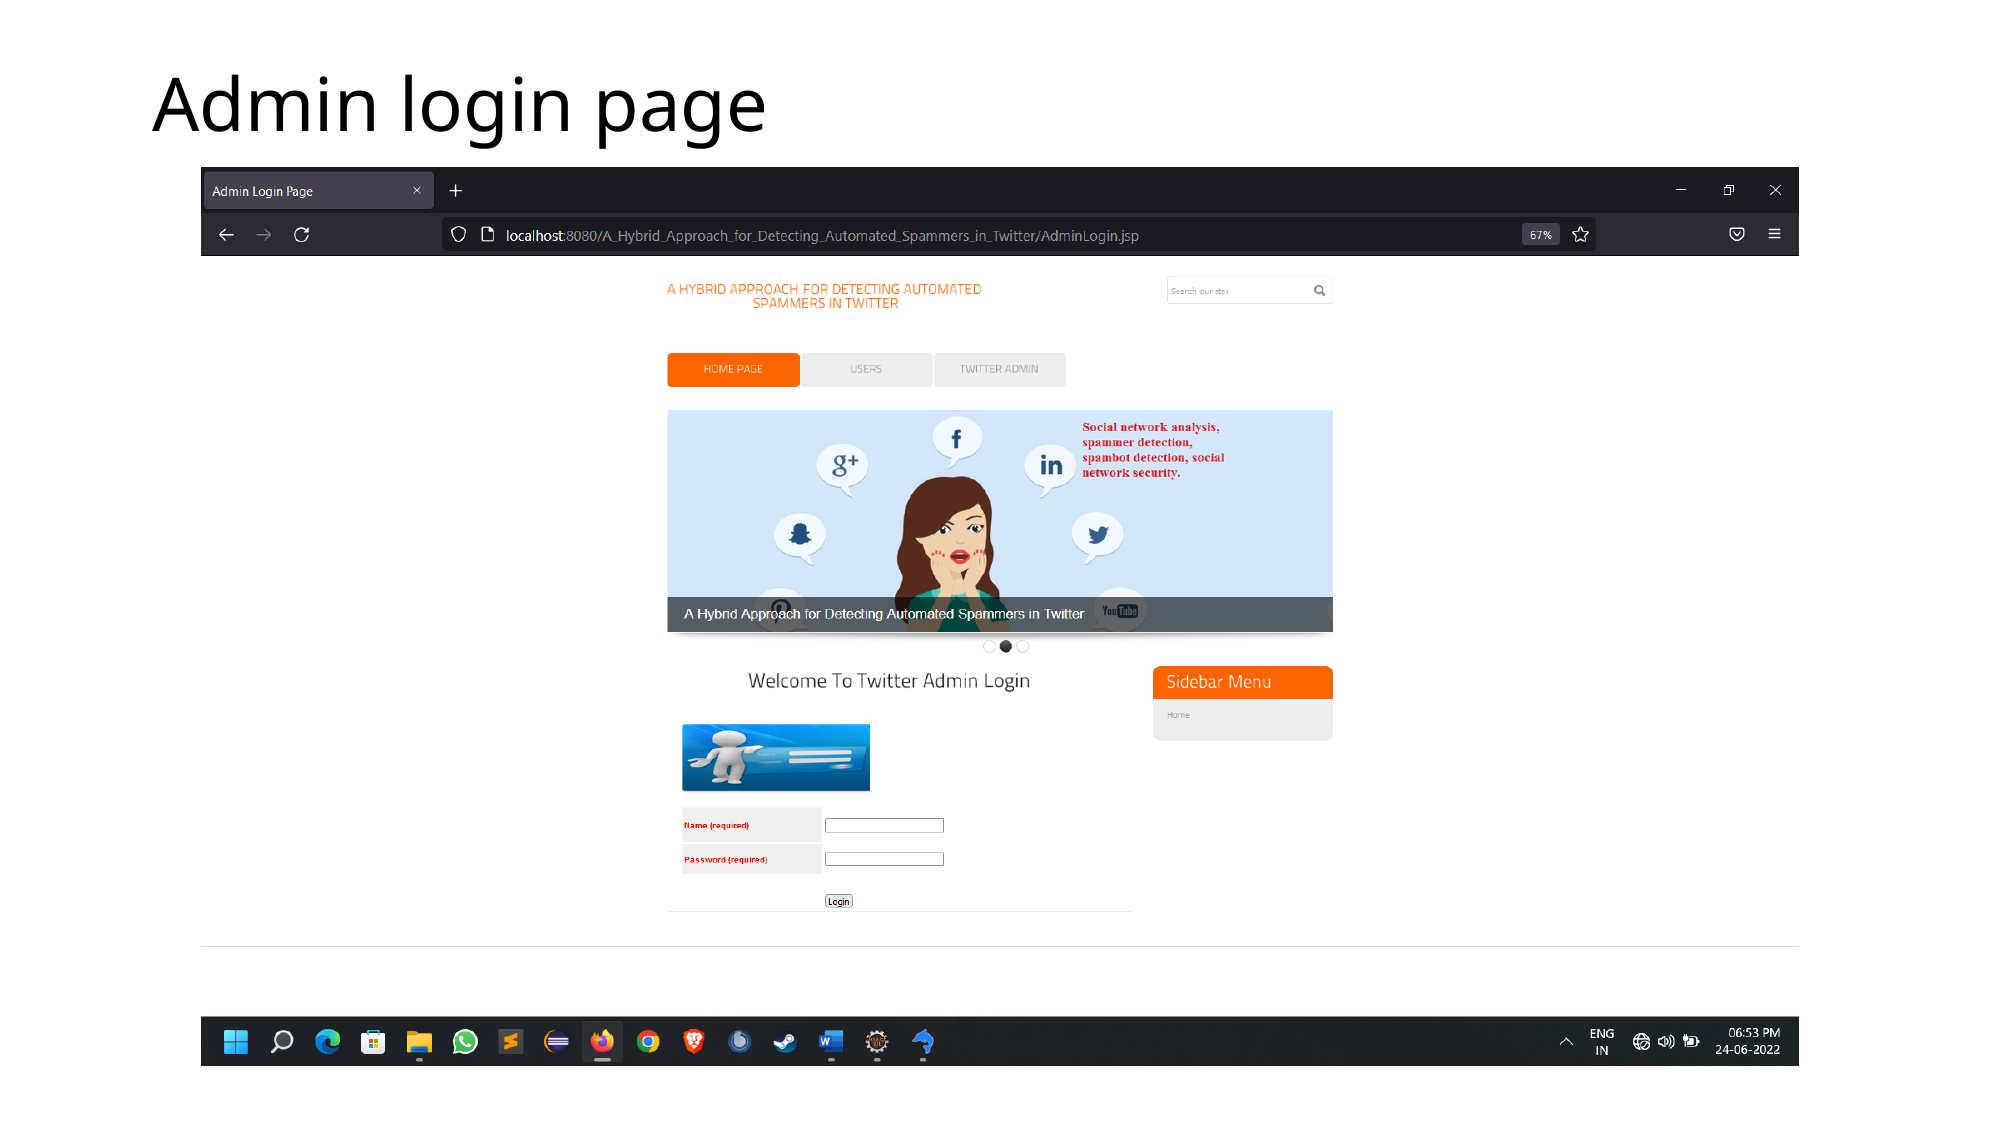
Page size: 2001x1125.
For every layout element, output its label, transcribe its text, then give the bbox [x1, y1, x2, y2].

title Admin login page [137, 59, 1840, 156]
picture [201, 167, 1799, 1066]
